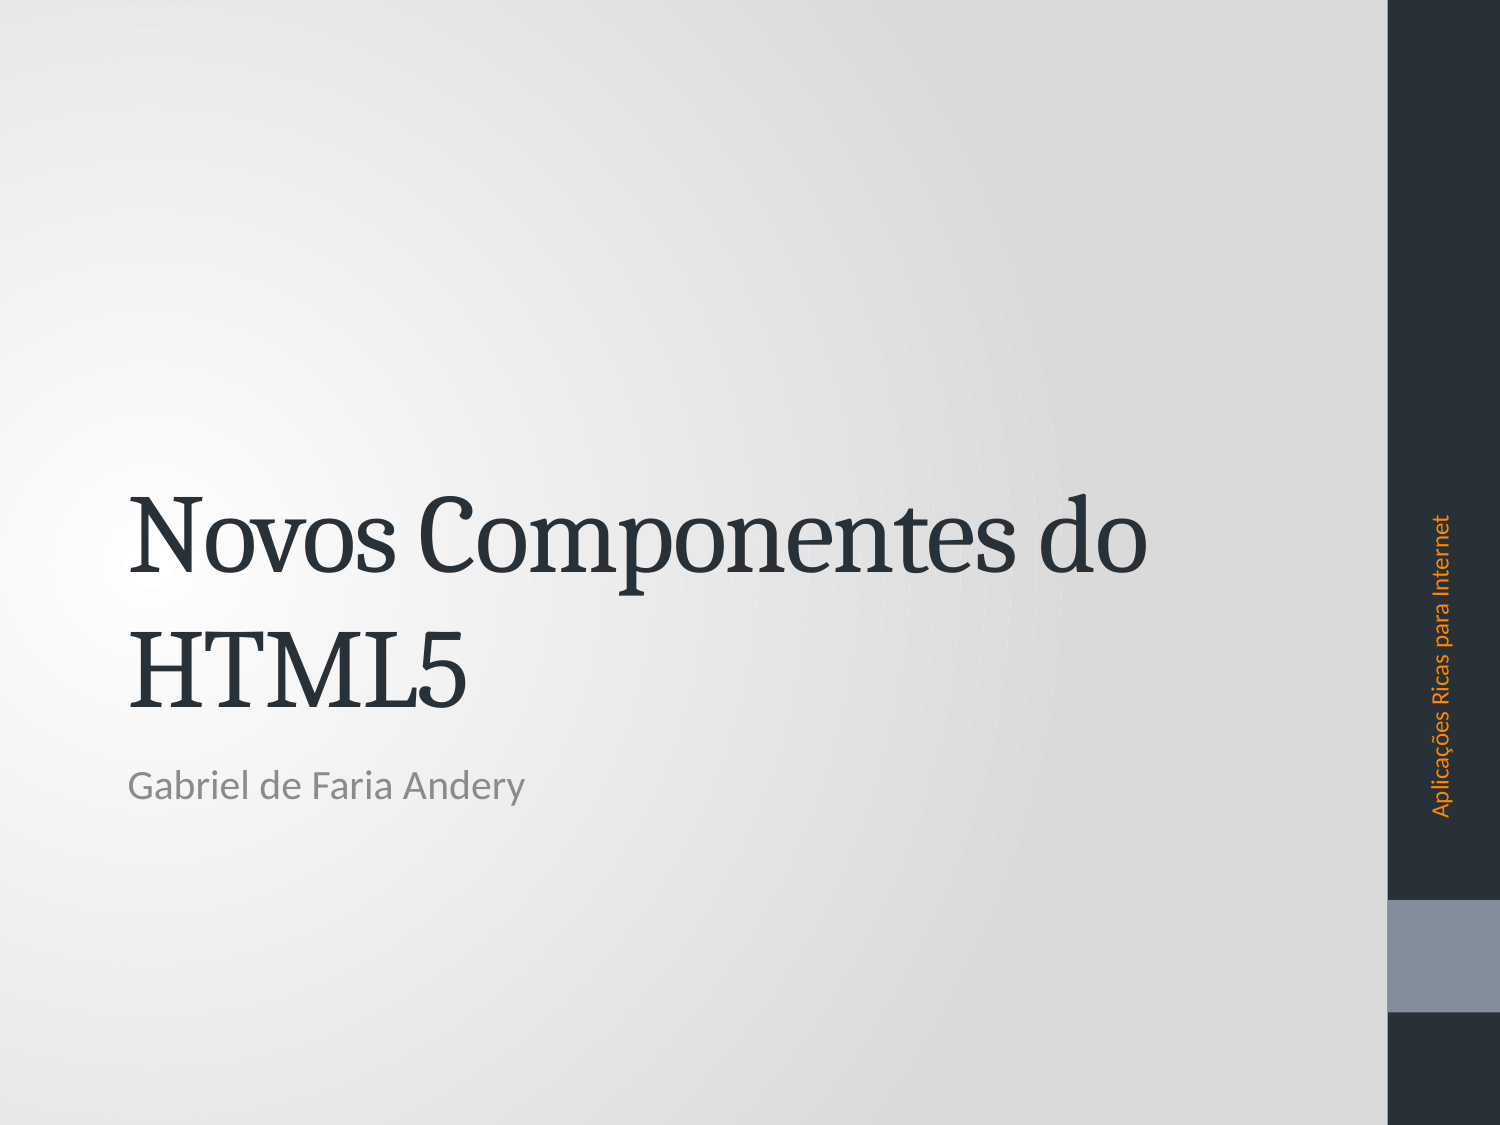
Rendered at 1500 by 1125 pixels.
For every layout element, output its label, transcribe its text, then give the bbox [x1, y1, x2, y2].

footer Aplicações Ricas para Internet [1408, 500, 1469, 889]
subtitle Gabriel de Faria Andery [112, 750, 1173, 925]
title Novos Componentes do HTML5 [112, 312, 1350, 738]
